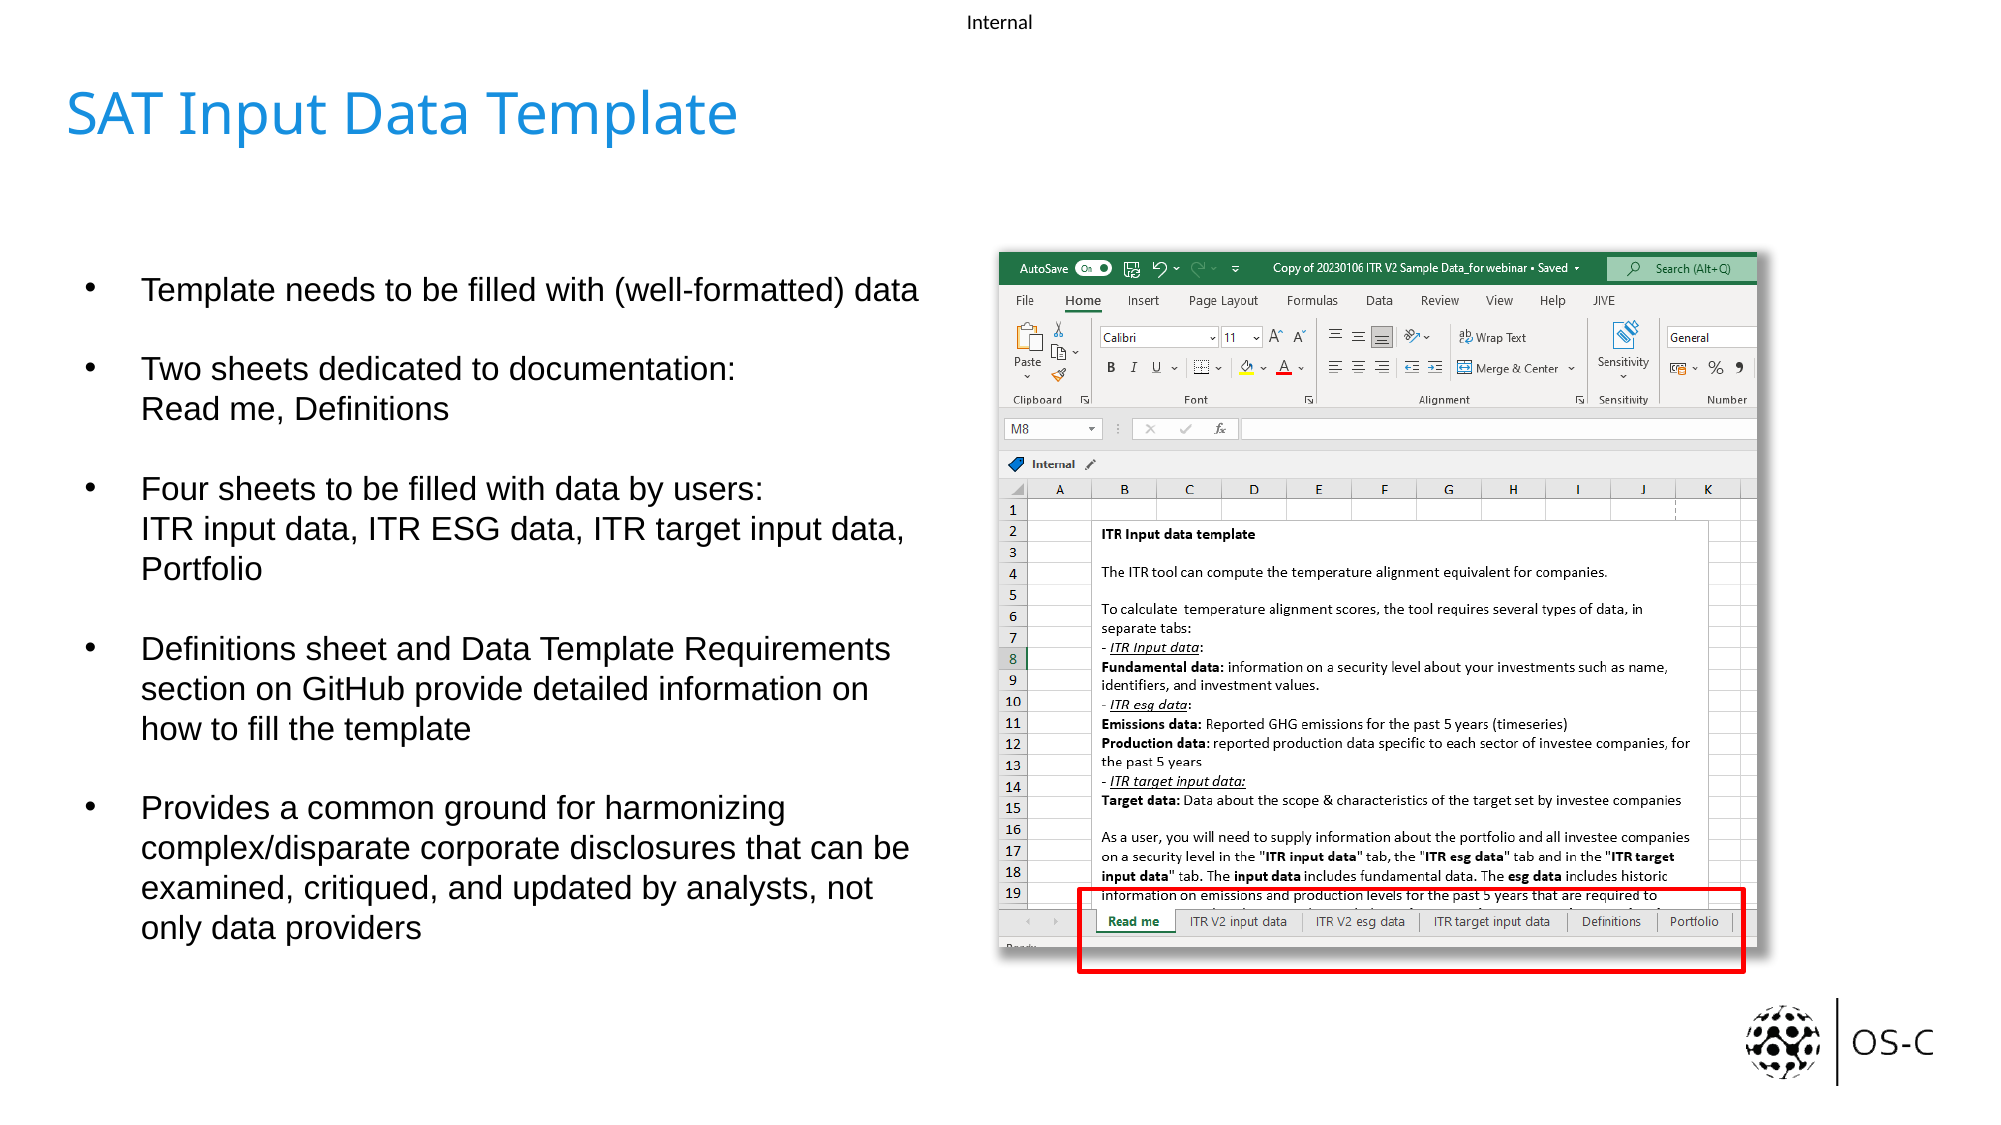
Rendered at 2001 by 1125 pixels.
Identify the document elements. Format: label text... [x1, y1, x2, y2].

text_box [1077, 954, 1746, 974]
picture [999, 252, 1757, 947]
title SAT Input Data Template [51, 39, 1960, 193]
text_box Template needs to be filled with (well-formatted) data Two sheets dedicated to documentation: Read me, Definitions Four sheets to be filled with data by users: ITR input data, ITR ESG data, ITR target input data, Portfolio Definitions sheet and Data Template Requirements section on GitHub provide detailed information on how to fill the template Provides a common ground for harmonizing complex/disparate corporate disclosures that can be examined, critiqued, and updated by analysts, not only data providers [52, 252, 938, 962]
picture [1746, 998, 1933, 1086]
